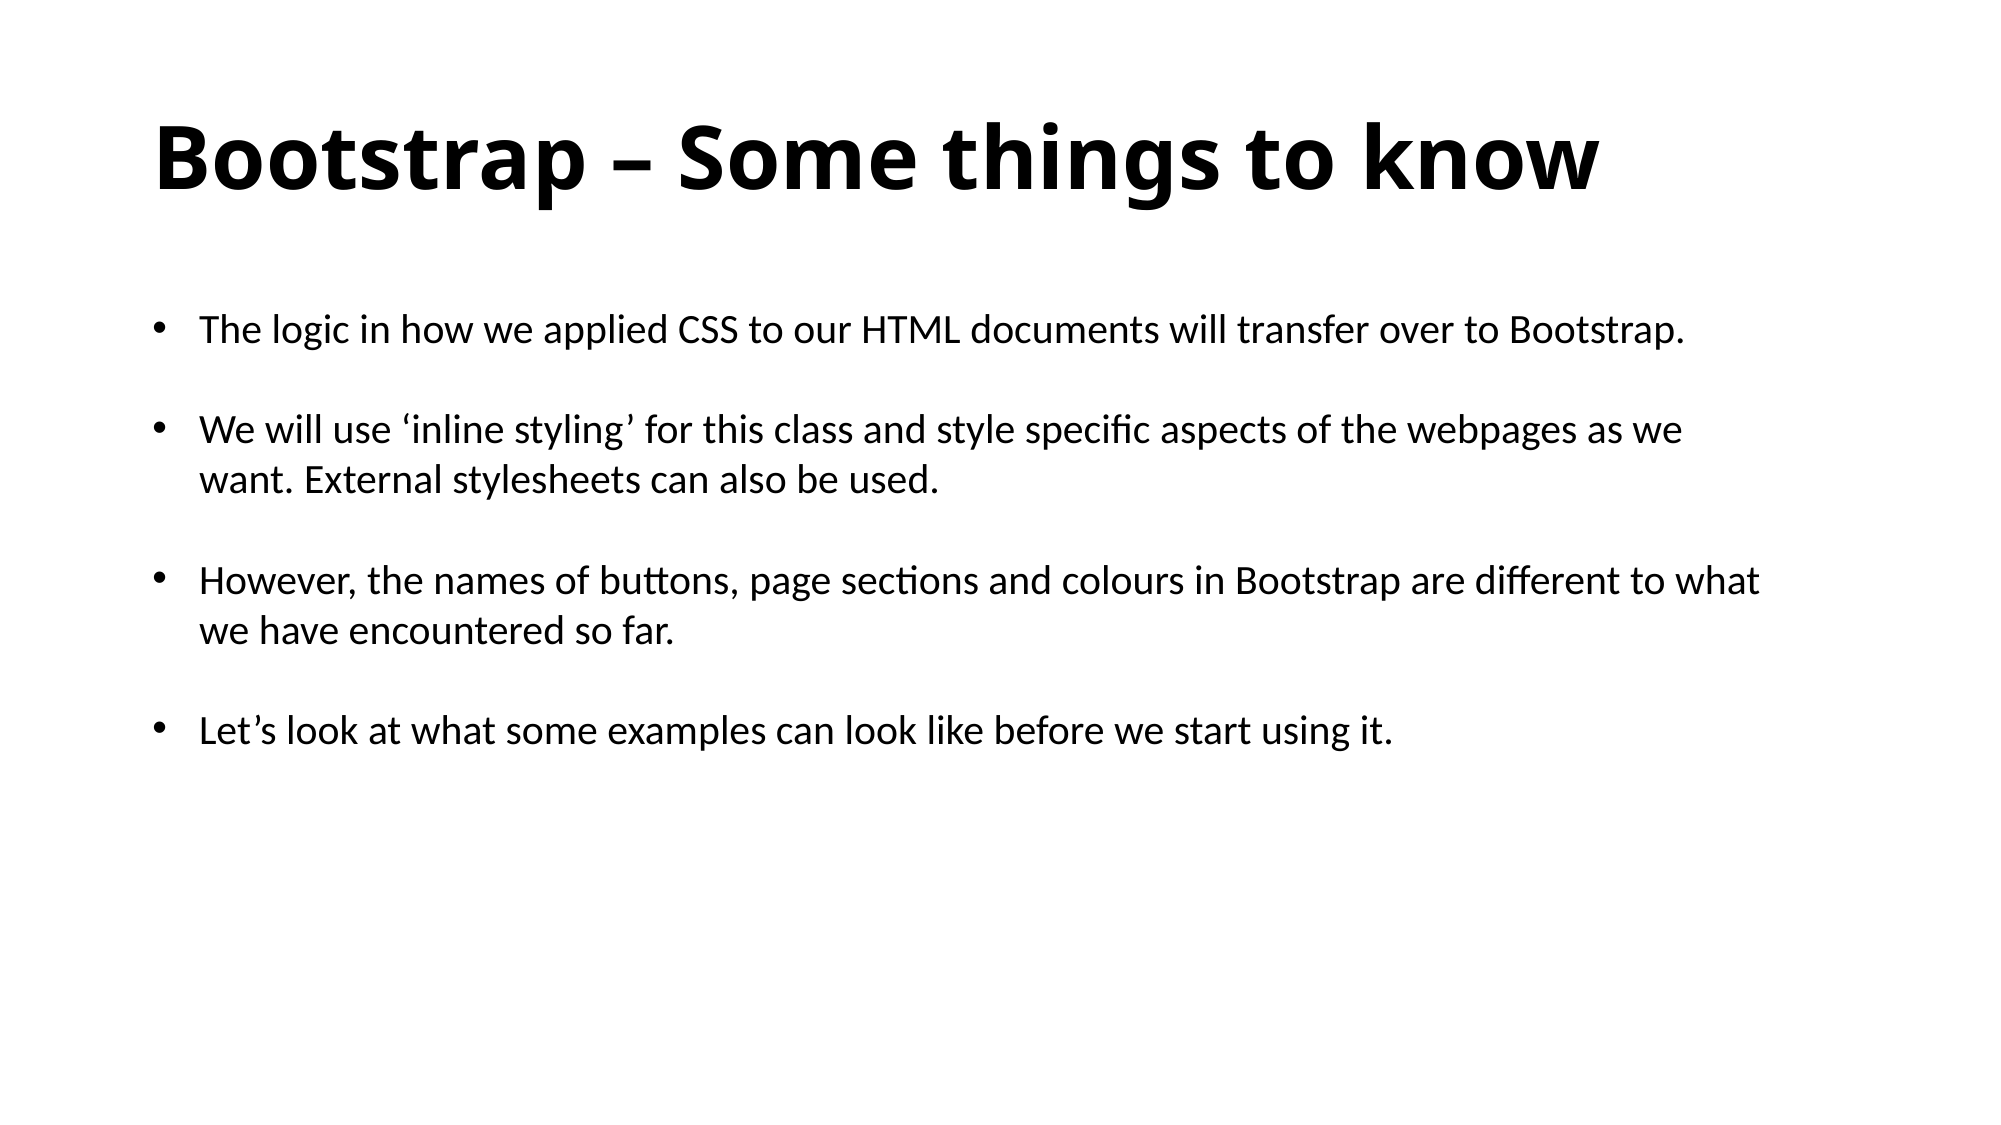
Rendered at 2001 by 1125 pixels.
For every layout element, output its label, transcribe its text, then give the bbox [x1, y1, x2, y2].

text_box [975, 537, 1025, 588]
text_box The logic in how we applied CSS to our HTML documents will transfer over to Bootstrap. We will use ‘inline styling’ for this class and style specific aspects of the webpages as we want. External stylesheets can also be used. However, the names of buttons, page sections and colours in Bootstrap are different to what we have encountered so far. Let’s look at what some examples can look like before we start using it. [137, 294, 1794, 760]
title Bootstrap – Some things to know [137, 93, 1667, 229]
text_box [999, 562, 1050, 613]
